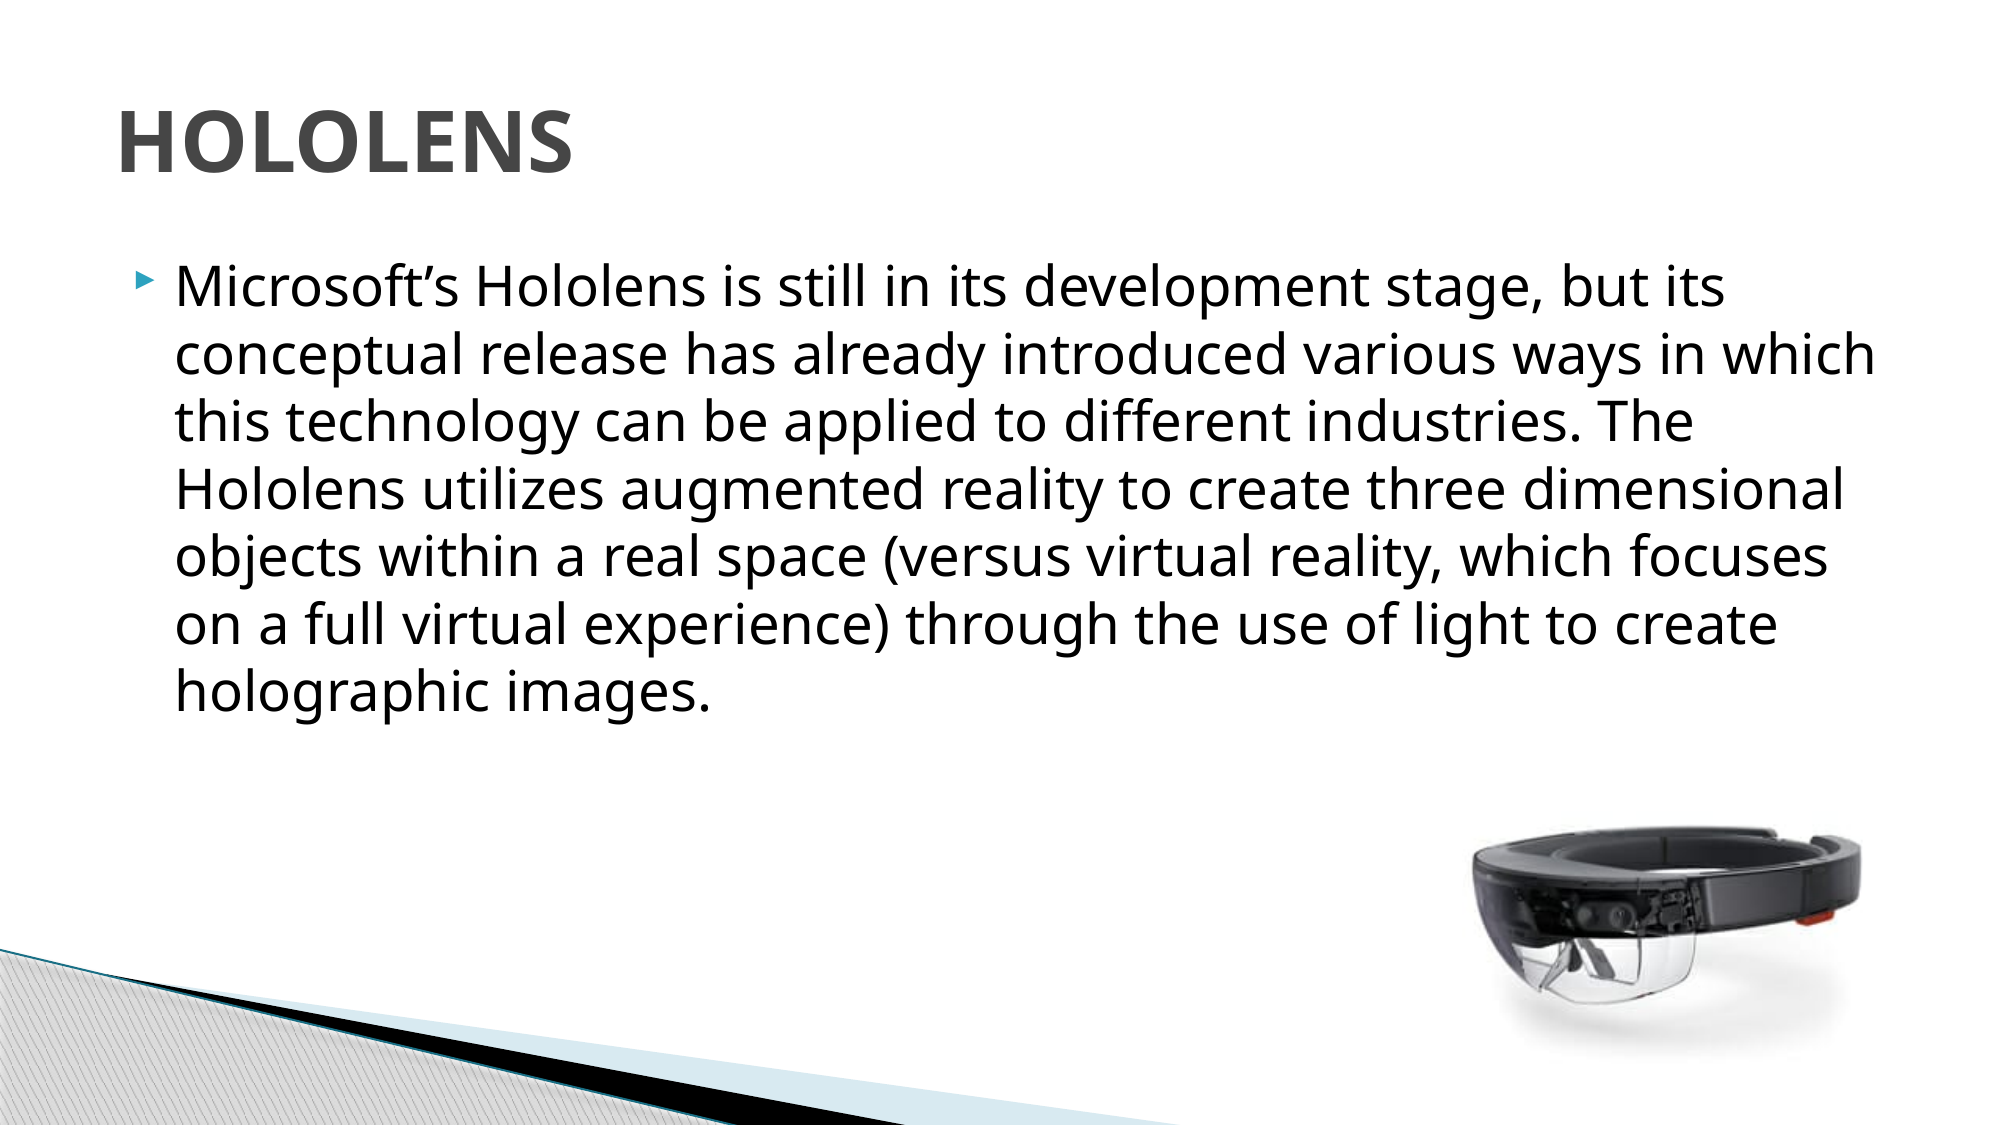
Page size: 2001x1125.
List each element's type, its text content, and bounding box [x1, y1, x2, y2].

title HOLOLENS [99, 45, 1900, 233]
picture [1462, 787, 1877, 1085]
list Microsoft’s Hololens is still in its development stage, but its conceptual release has already introduced various ways in which this technology can be applied to different industries. The Hololens utilizes augmented reality to create three dimensional objects within a real space (versus virtual reality, which focuses on a full virtual experience) through the use of light to create holographic images. [99, 243, 1900, 986]
